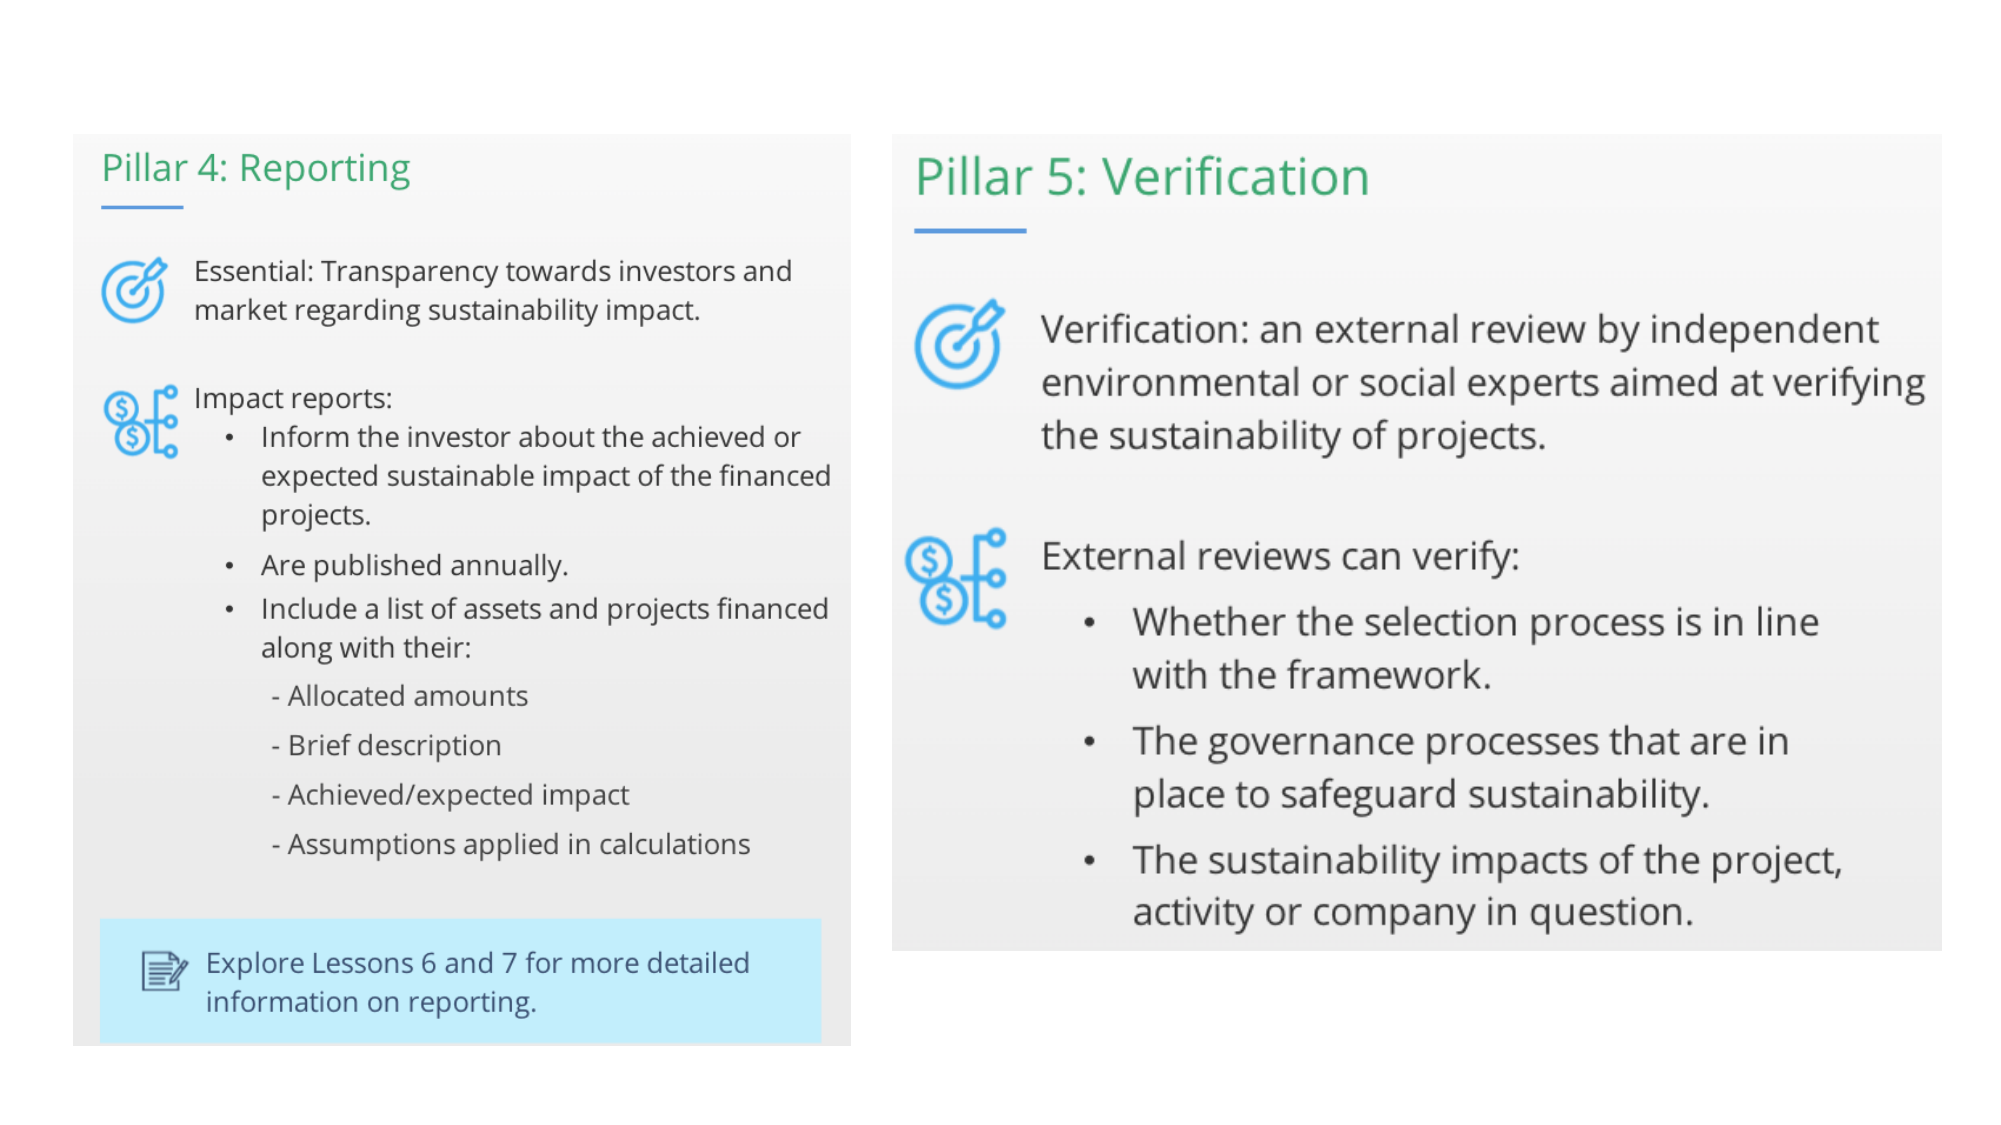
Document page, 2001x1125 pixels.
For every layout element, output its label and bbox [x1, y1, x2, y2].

picture [892, 134, 1942, 951]
picture [73, 134, 851, 1046]
